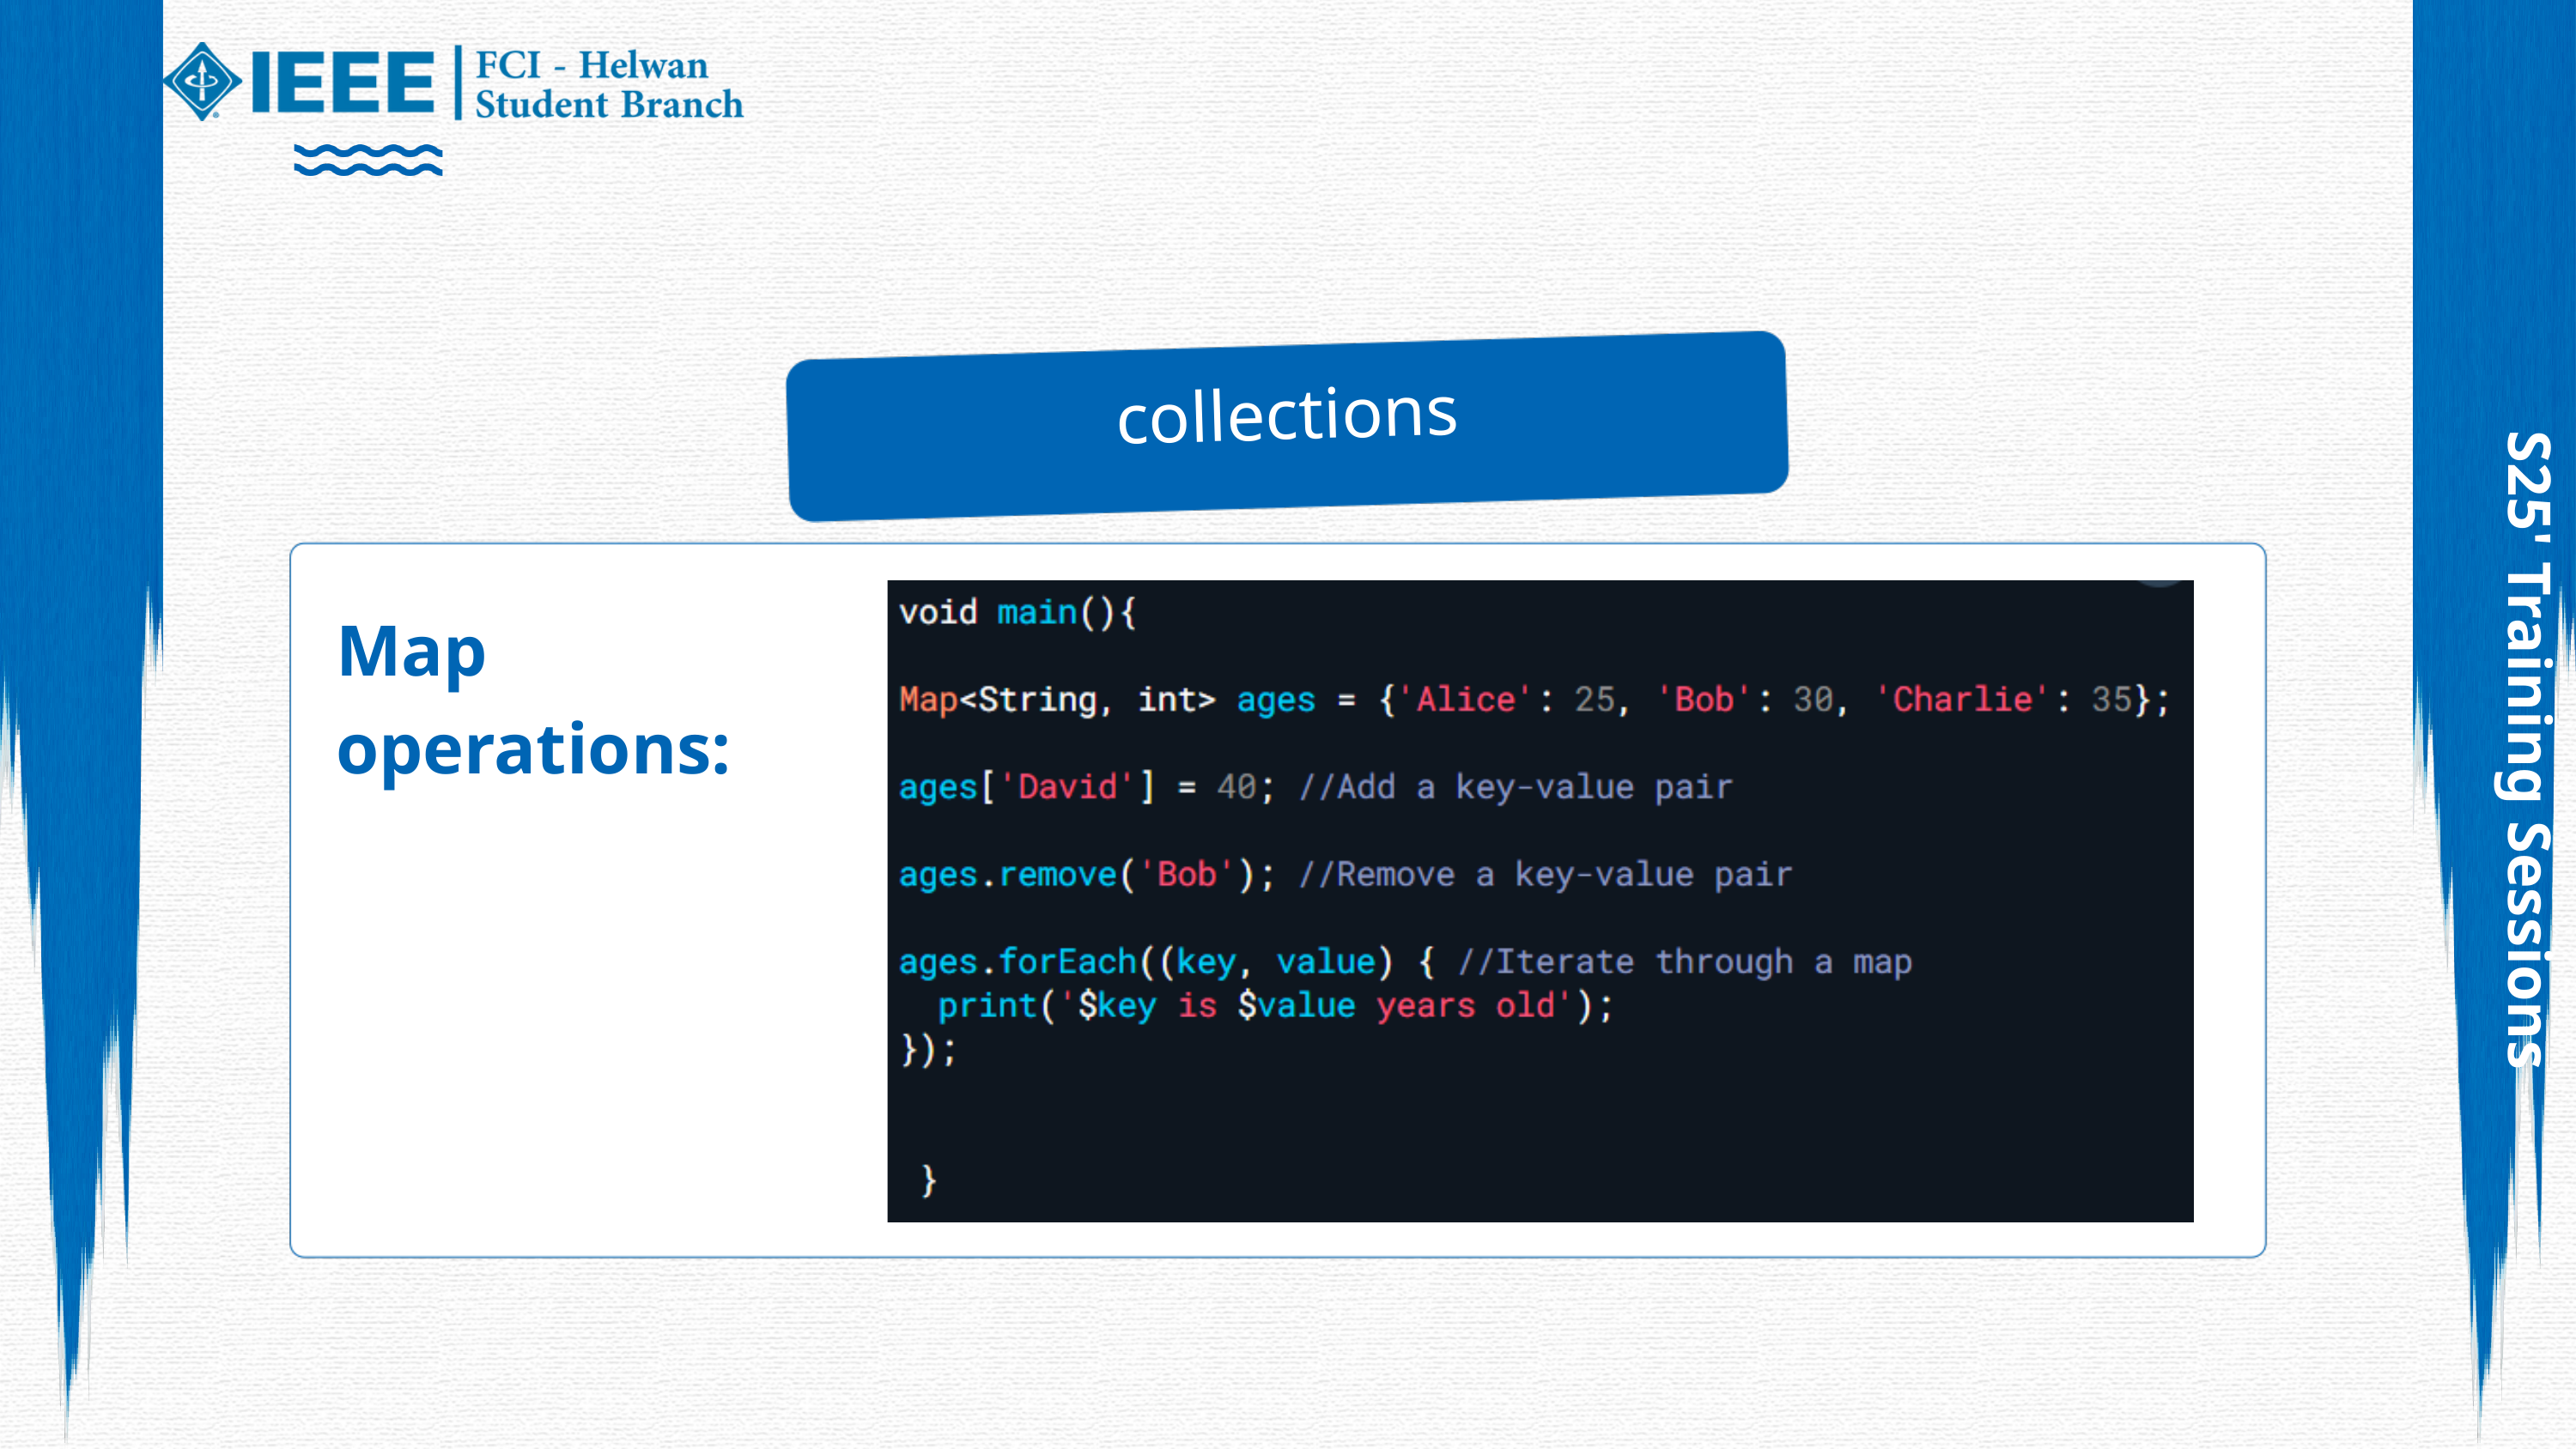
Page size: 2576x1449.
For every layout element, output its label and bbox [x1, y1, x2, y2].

text_box [2205, 710, 2576, 791]
text_box [335, 608, 862, 724]
text_box [0, 0, 2576, 1449]
text_box [162, 41, 747, 122]
text_box [1770, 642, 2576, 806]
text_box [841, 365, 1735, 486]
text_box [0, 642, 806, 806]
